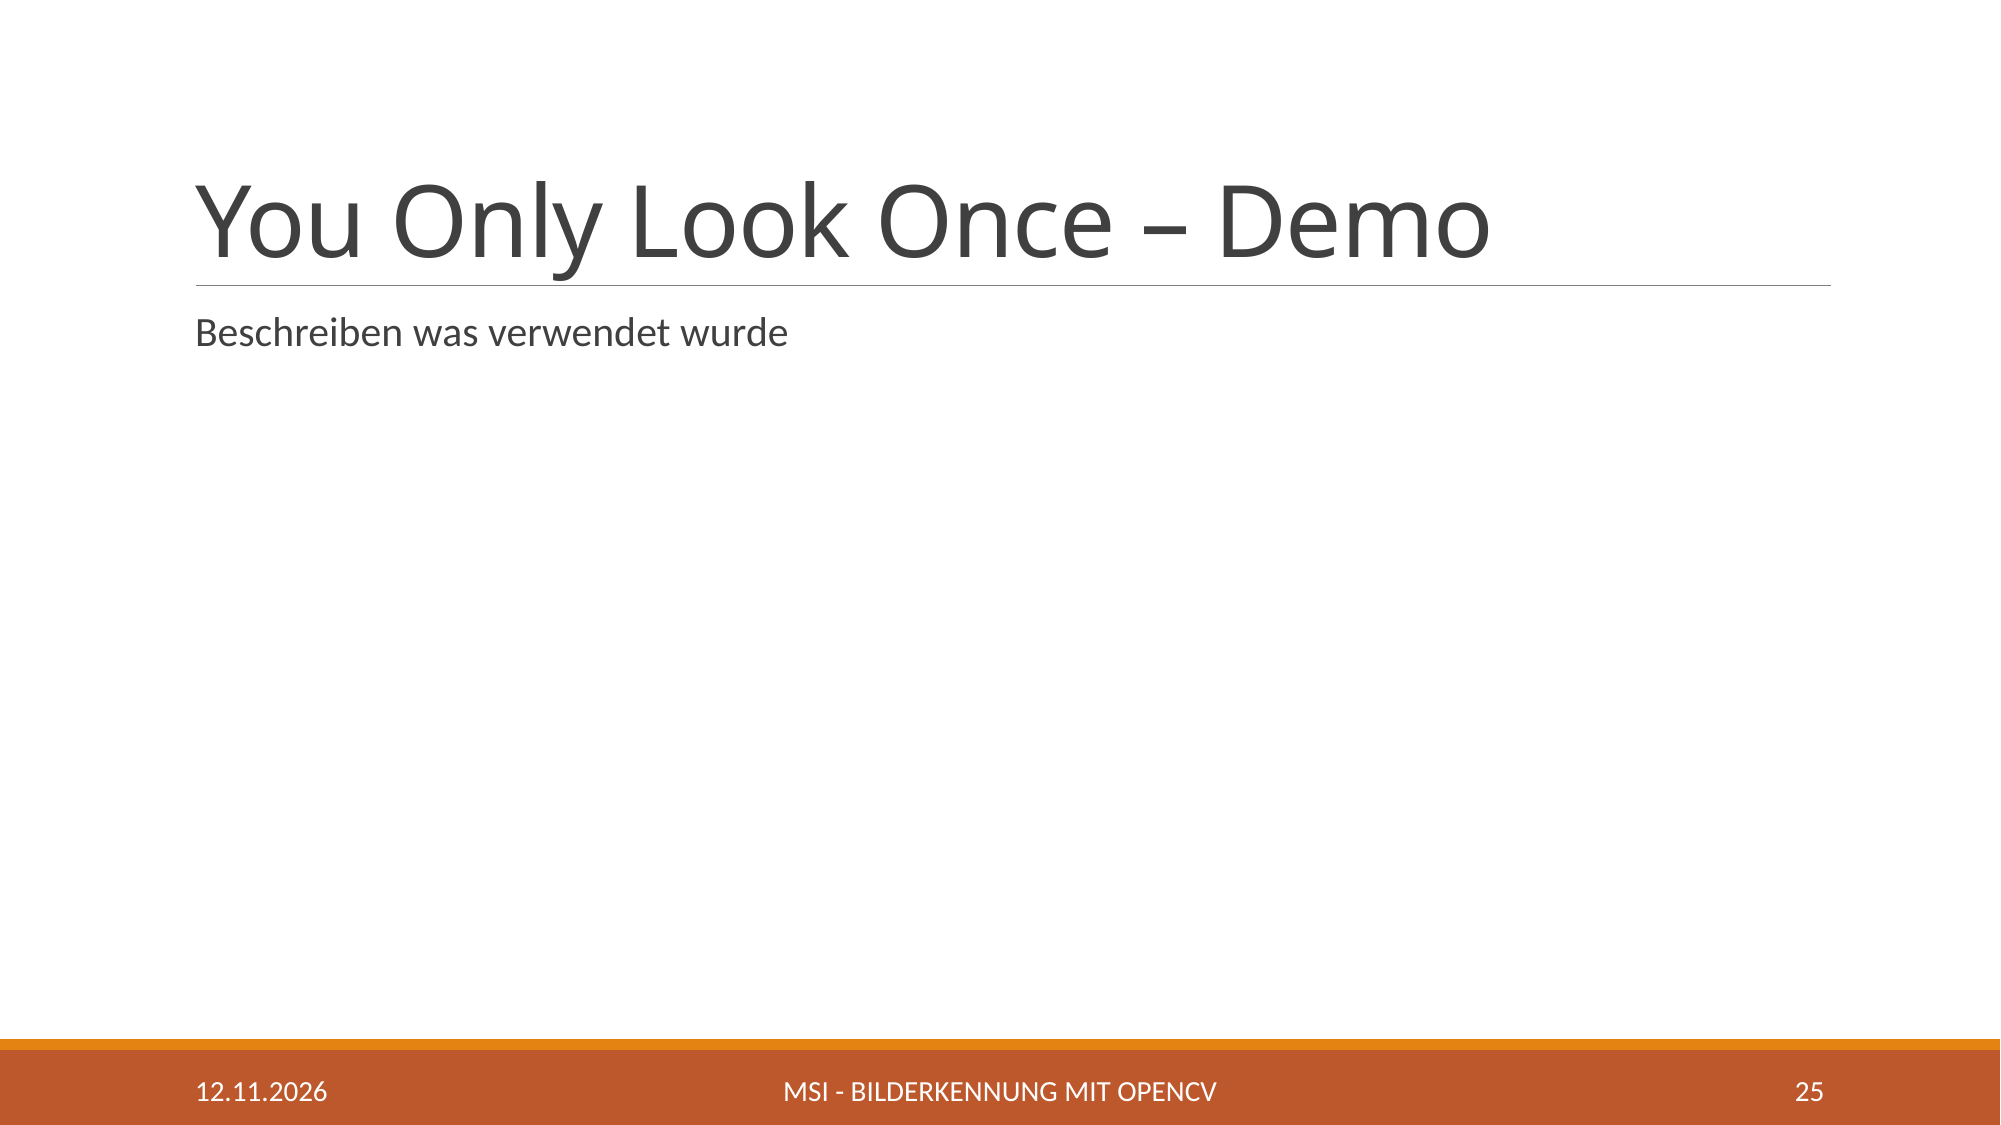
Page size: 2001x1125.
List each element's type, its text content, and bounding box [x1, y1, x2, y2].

title You Only Look Once – Demo [180, 47, 1830, 285]
slide_number 25 [1624, 1059, 1840, 1120]
list Beschreiben was verwendet wurde [180, 302, 1830, 963]
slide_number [180, 1059, 586, 1120]
footer MSI - Bilderkennung mit OpenCV [604, 1059, 1396, 1120]
